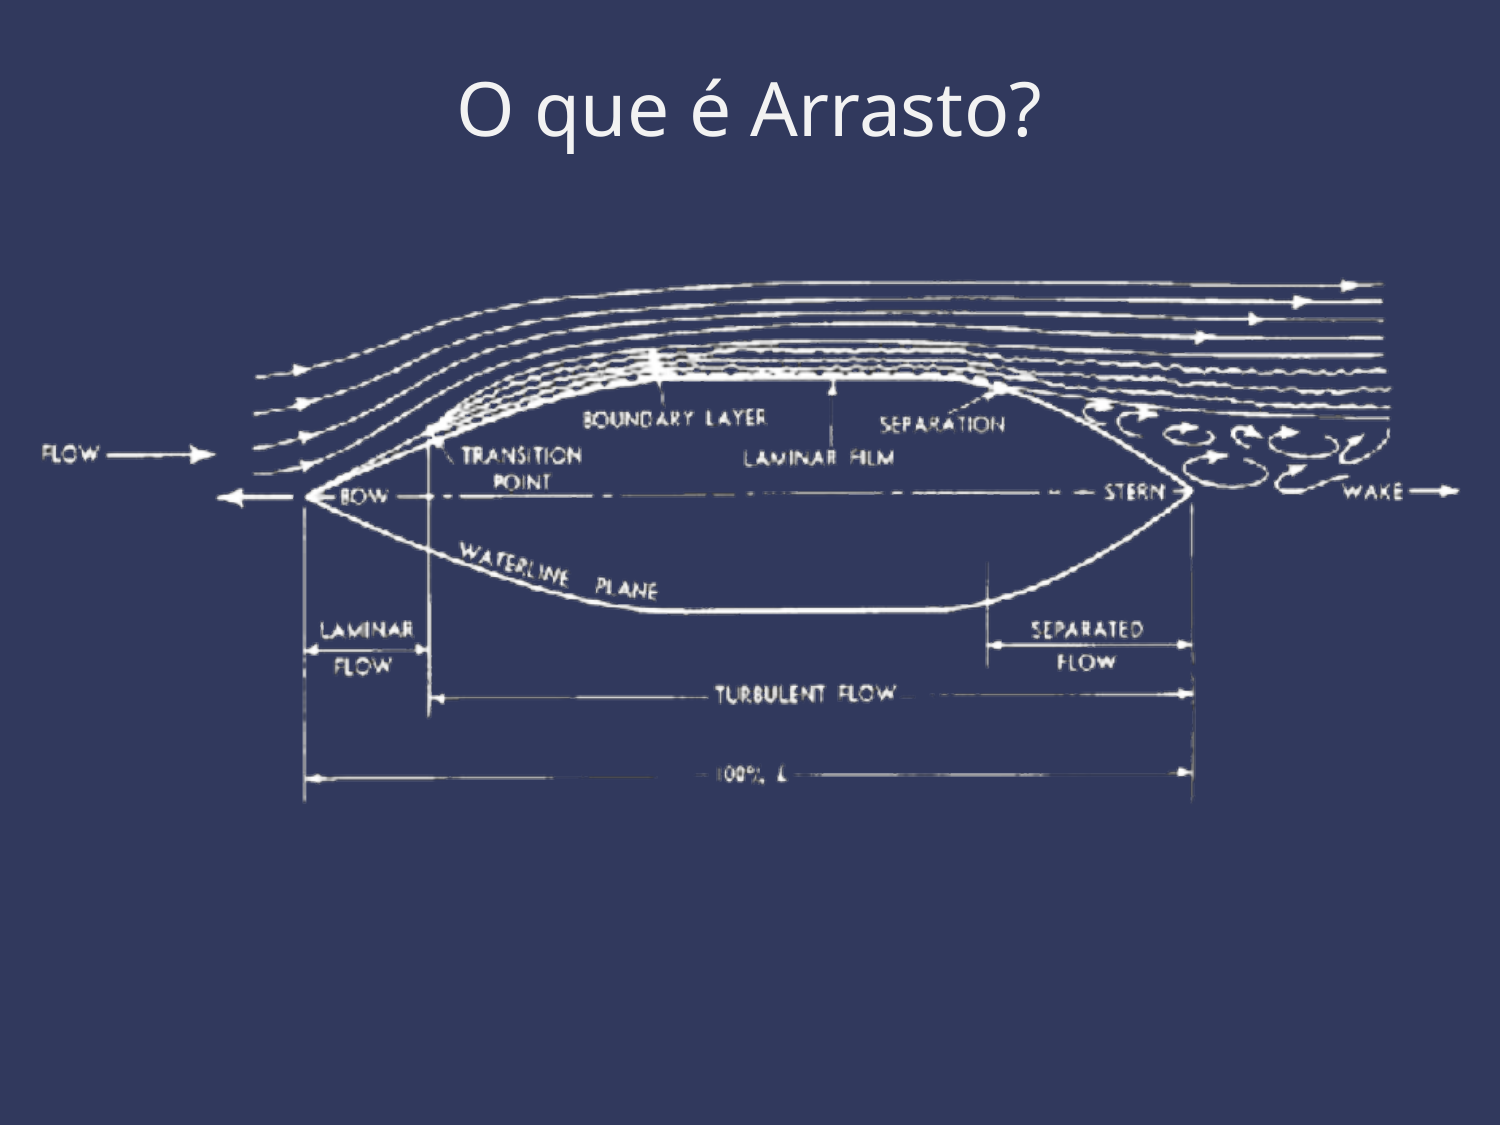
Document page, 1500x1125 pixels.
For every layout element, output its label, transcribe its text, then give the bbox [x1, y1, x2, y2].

picture [0, 250, 1500, 859]
text_box O que é Arrasto? [53, 54, 1447, 202]
